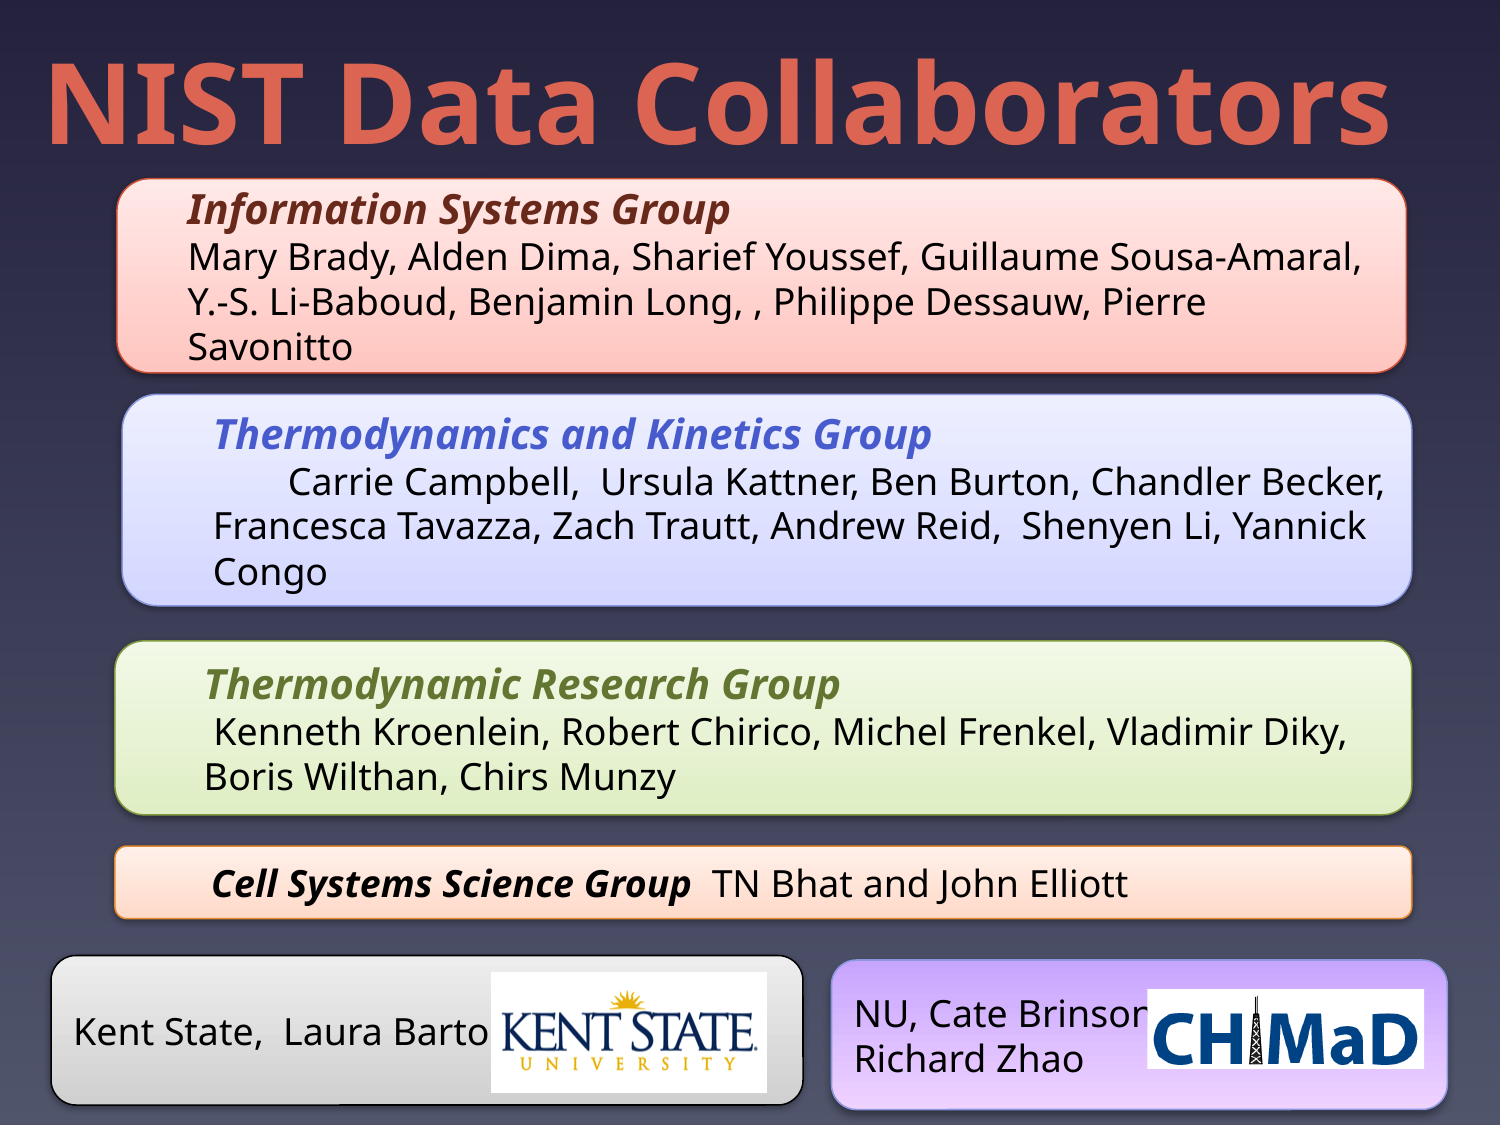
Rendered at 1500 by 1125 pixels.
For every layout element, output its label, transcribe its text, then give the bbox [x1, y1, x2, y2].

text_box NIST Data Collaborators [27, 24, 1409, 175]
text_box Kent State, Laura Bartolo [50, 954, 804, 1106]
picture [1147, 989, 1425, 1070]
text_box Thermodynamics and Kinetics Group Carrie Campbell, Ursula Kattner, Ben Burton, Chandler Becker, Francesca Tavazza, Zach Trautt, Andrew Reid, Shenyen Li, Yannick Congo [121, 393, 1413, 607]
picture [490, 971, 768, 1093]
text_box Information Systems Group Mary Brady, Alden Dima, Sharief Youssef, Guillaume Sousa-Amaral, Y.-S. Li-Baboud, Benjamin Long, , Philippe Dessauw, Pierre Savonitto [116, 177, 1408, 374]
text_box NU, Cate Brinson, Richard Zhao [830, 959, 1449, 1111]
text_box Cell Systems Science Group TN Bhat and John Elliott [114, 845, 1413, 920]
text_box Thermodynamic Research Group Kenneth Kroenlein, Robert Chirico, Michel Frenkel, Vladimir Diky, Boris Wilthan, Chirs Munzy [114, 640, 1413, 816]
